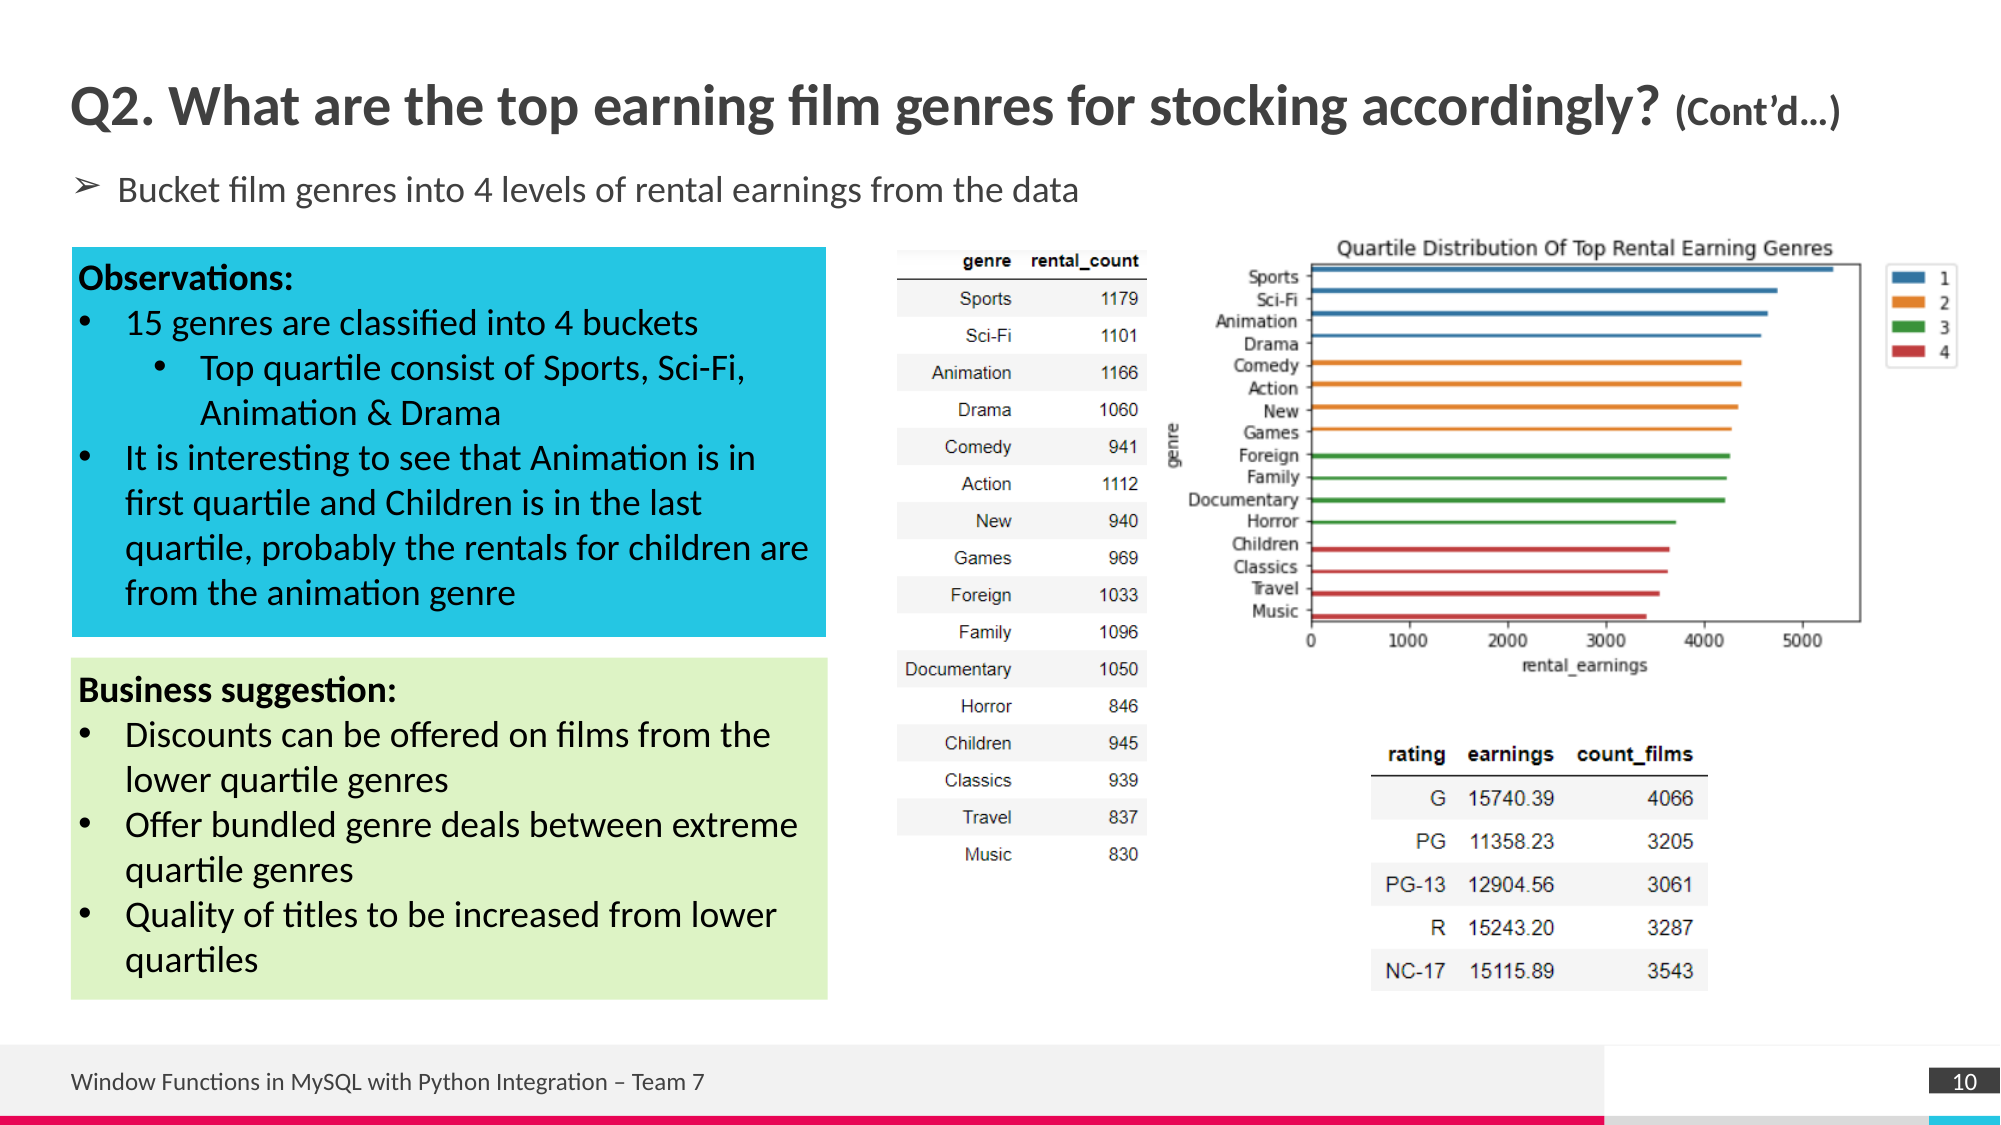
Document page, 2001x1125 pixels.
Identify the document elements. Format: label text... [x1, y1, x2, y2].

picture [1371, 739, 1709, 992]
slide_number 10 [1929, 1067, 2000, 1094]
title Q2. What are the top earning film genres for stocking accordingly? (Cont’d…) [70, 70, 2000, 142]
text_box Observations: 15 genres are classified into 4 buckets Top quartile consist of Sports, Sci-Fi, Animation & Drama It is interesting to see that Animation is in first quartile and Children is in the last quartile, probably the rentals for children are from the animation genre [70, 245, 828, 639]
text_box Window Functions in MySQL with Python Integration – Team 7 [70, 1067, 1000, 1094]
list Bucket film genres into 4 levels of rental earnings from the data [70, 170, 1946, 1016]
text_box Business suggestion: Discounts can be offered on films from the lower quartile genres Offer bundled genre deals between extreme quartile genres Quality of titles to be increased from lower quartiles [70, 657, 828, 1000]
picture [897, 229, 1969, 875]
